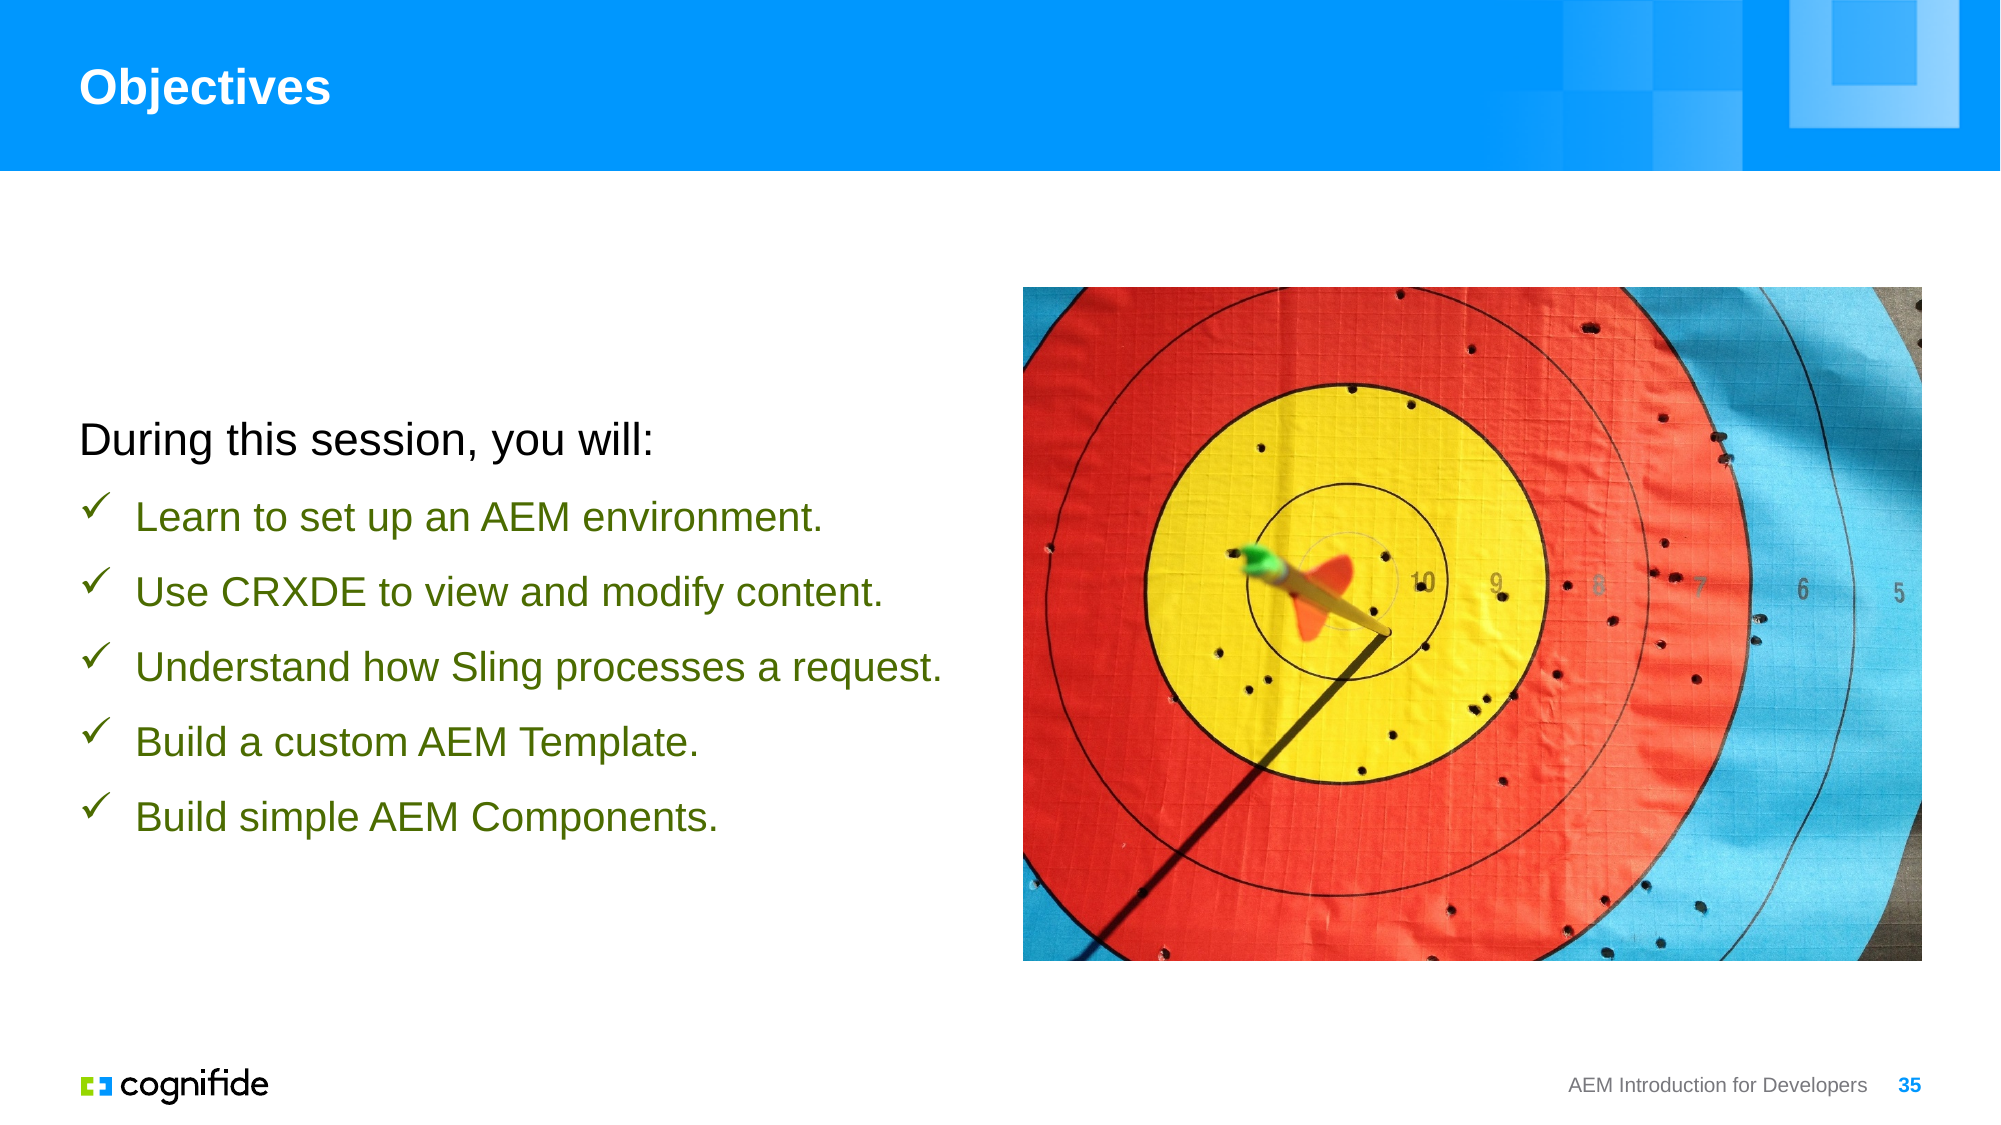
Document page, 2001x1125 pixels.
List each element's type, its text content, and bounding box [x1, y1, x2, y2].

footer AEM Introduction for Developers [662, 1054, 1867, 1115]
slide_number 35 [1867, 1054, 1922, 1115]
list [1023, 287, 1922, 961]
title Objectives [78, 8, 1700, 160]
picture [0, 0, 2001, 171]
list During this session, you will: Learn to set up an AEM environment. Use CRXDE to view and modify content. Understand how Sling processes a request. Build a custom AEM Template. Build simple AEM Components. [78, 208, 976, 1041]
